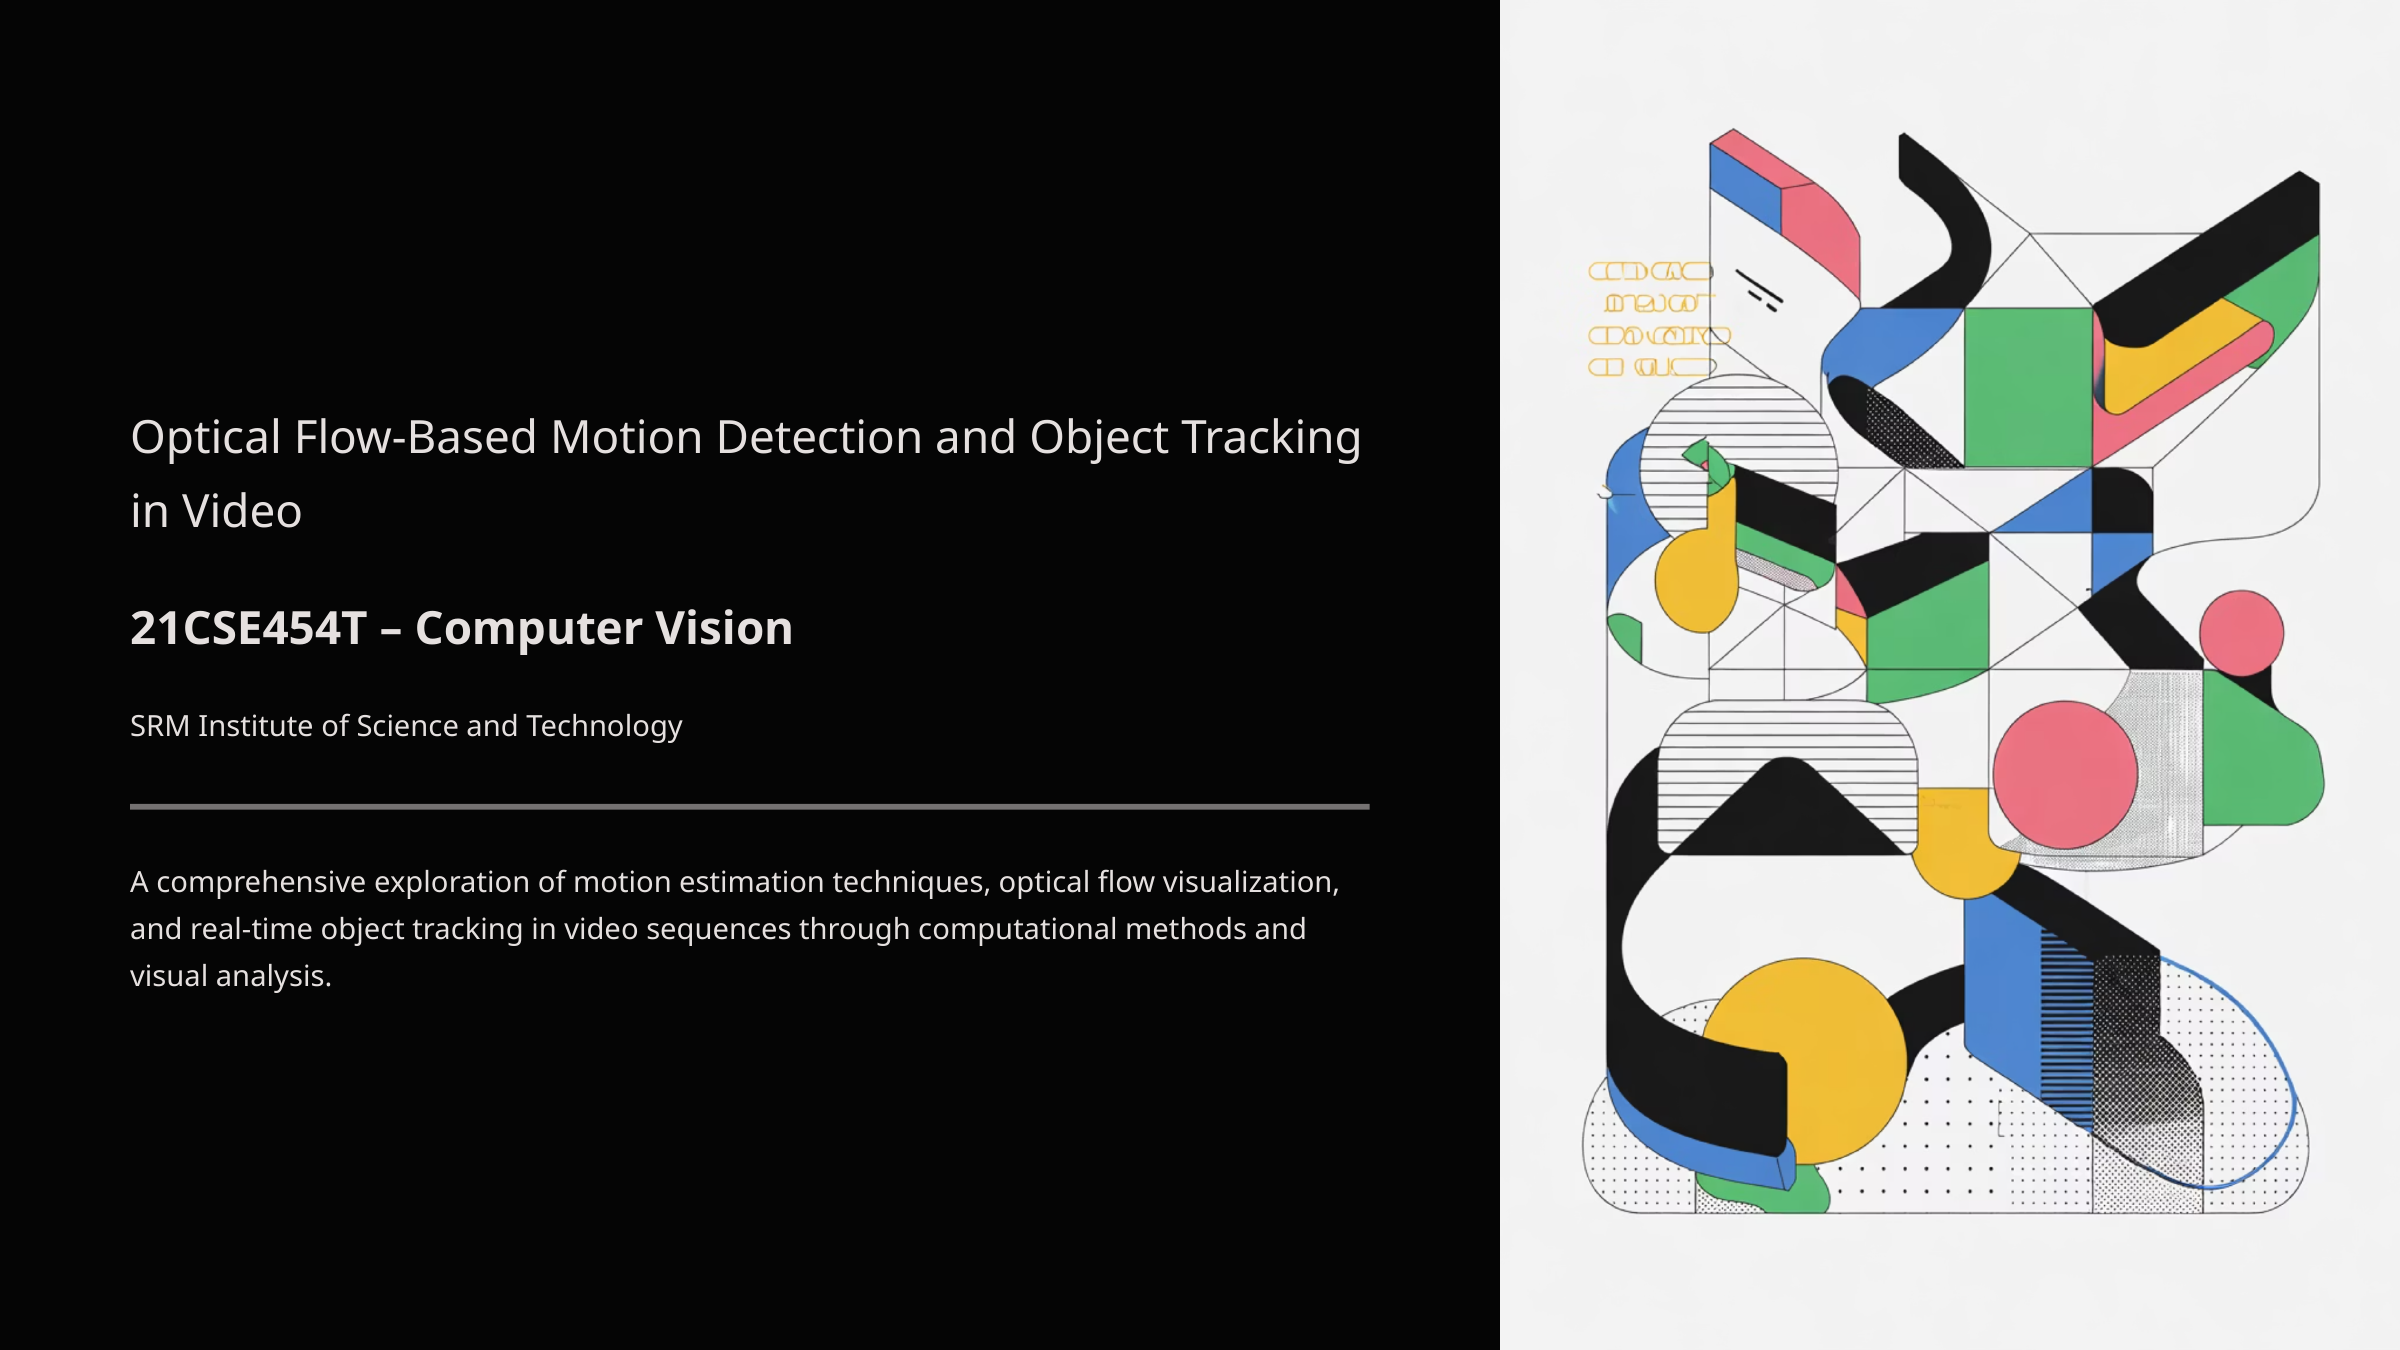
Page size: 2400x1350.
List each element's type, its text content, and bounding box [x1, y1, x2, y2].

text_box Optical Flow-Based Motion Detection and Object Tracking in Video [130, 388, 1370, 538]
text_box A comprehensive exploration of motion estimation techniques, optical flow visualization, and real-time object tracking in video sequences through computational methods and visual analysis. [130, 851, 1370, 995]
text_box 21CSE454T – Computer Vision [130, 579, 1370, 654]
text_box SRM Institute of Science and Technology [130, 695, 1370, 744]
text_box [130, 803, 1370, 810]
picture [1499, 0, 2400, 1350]
